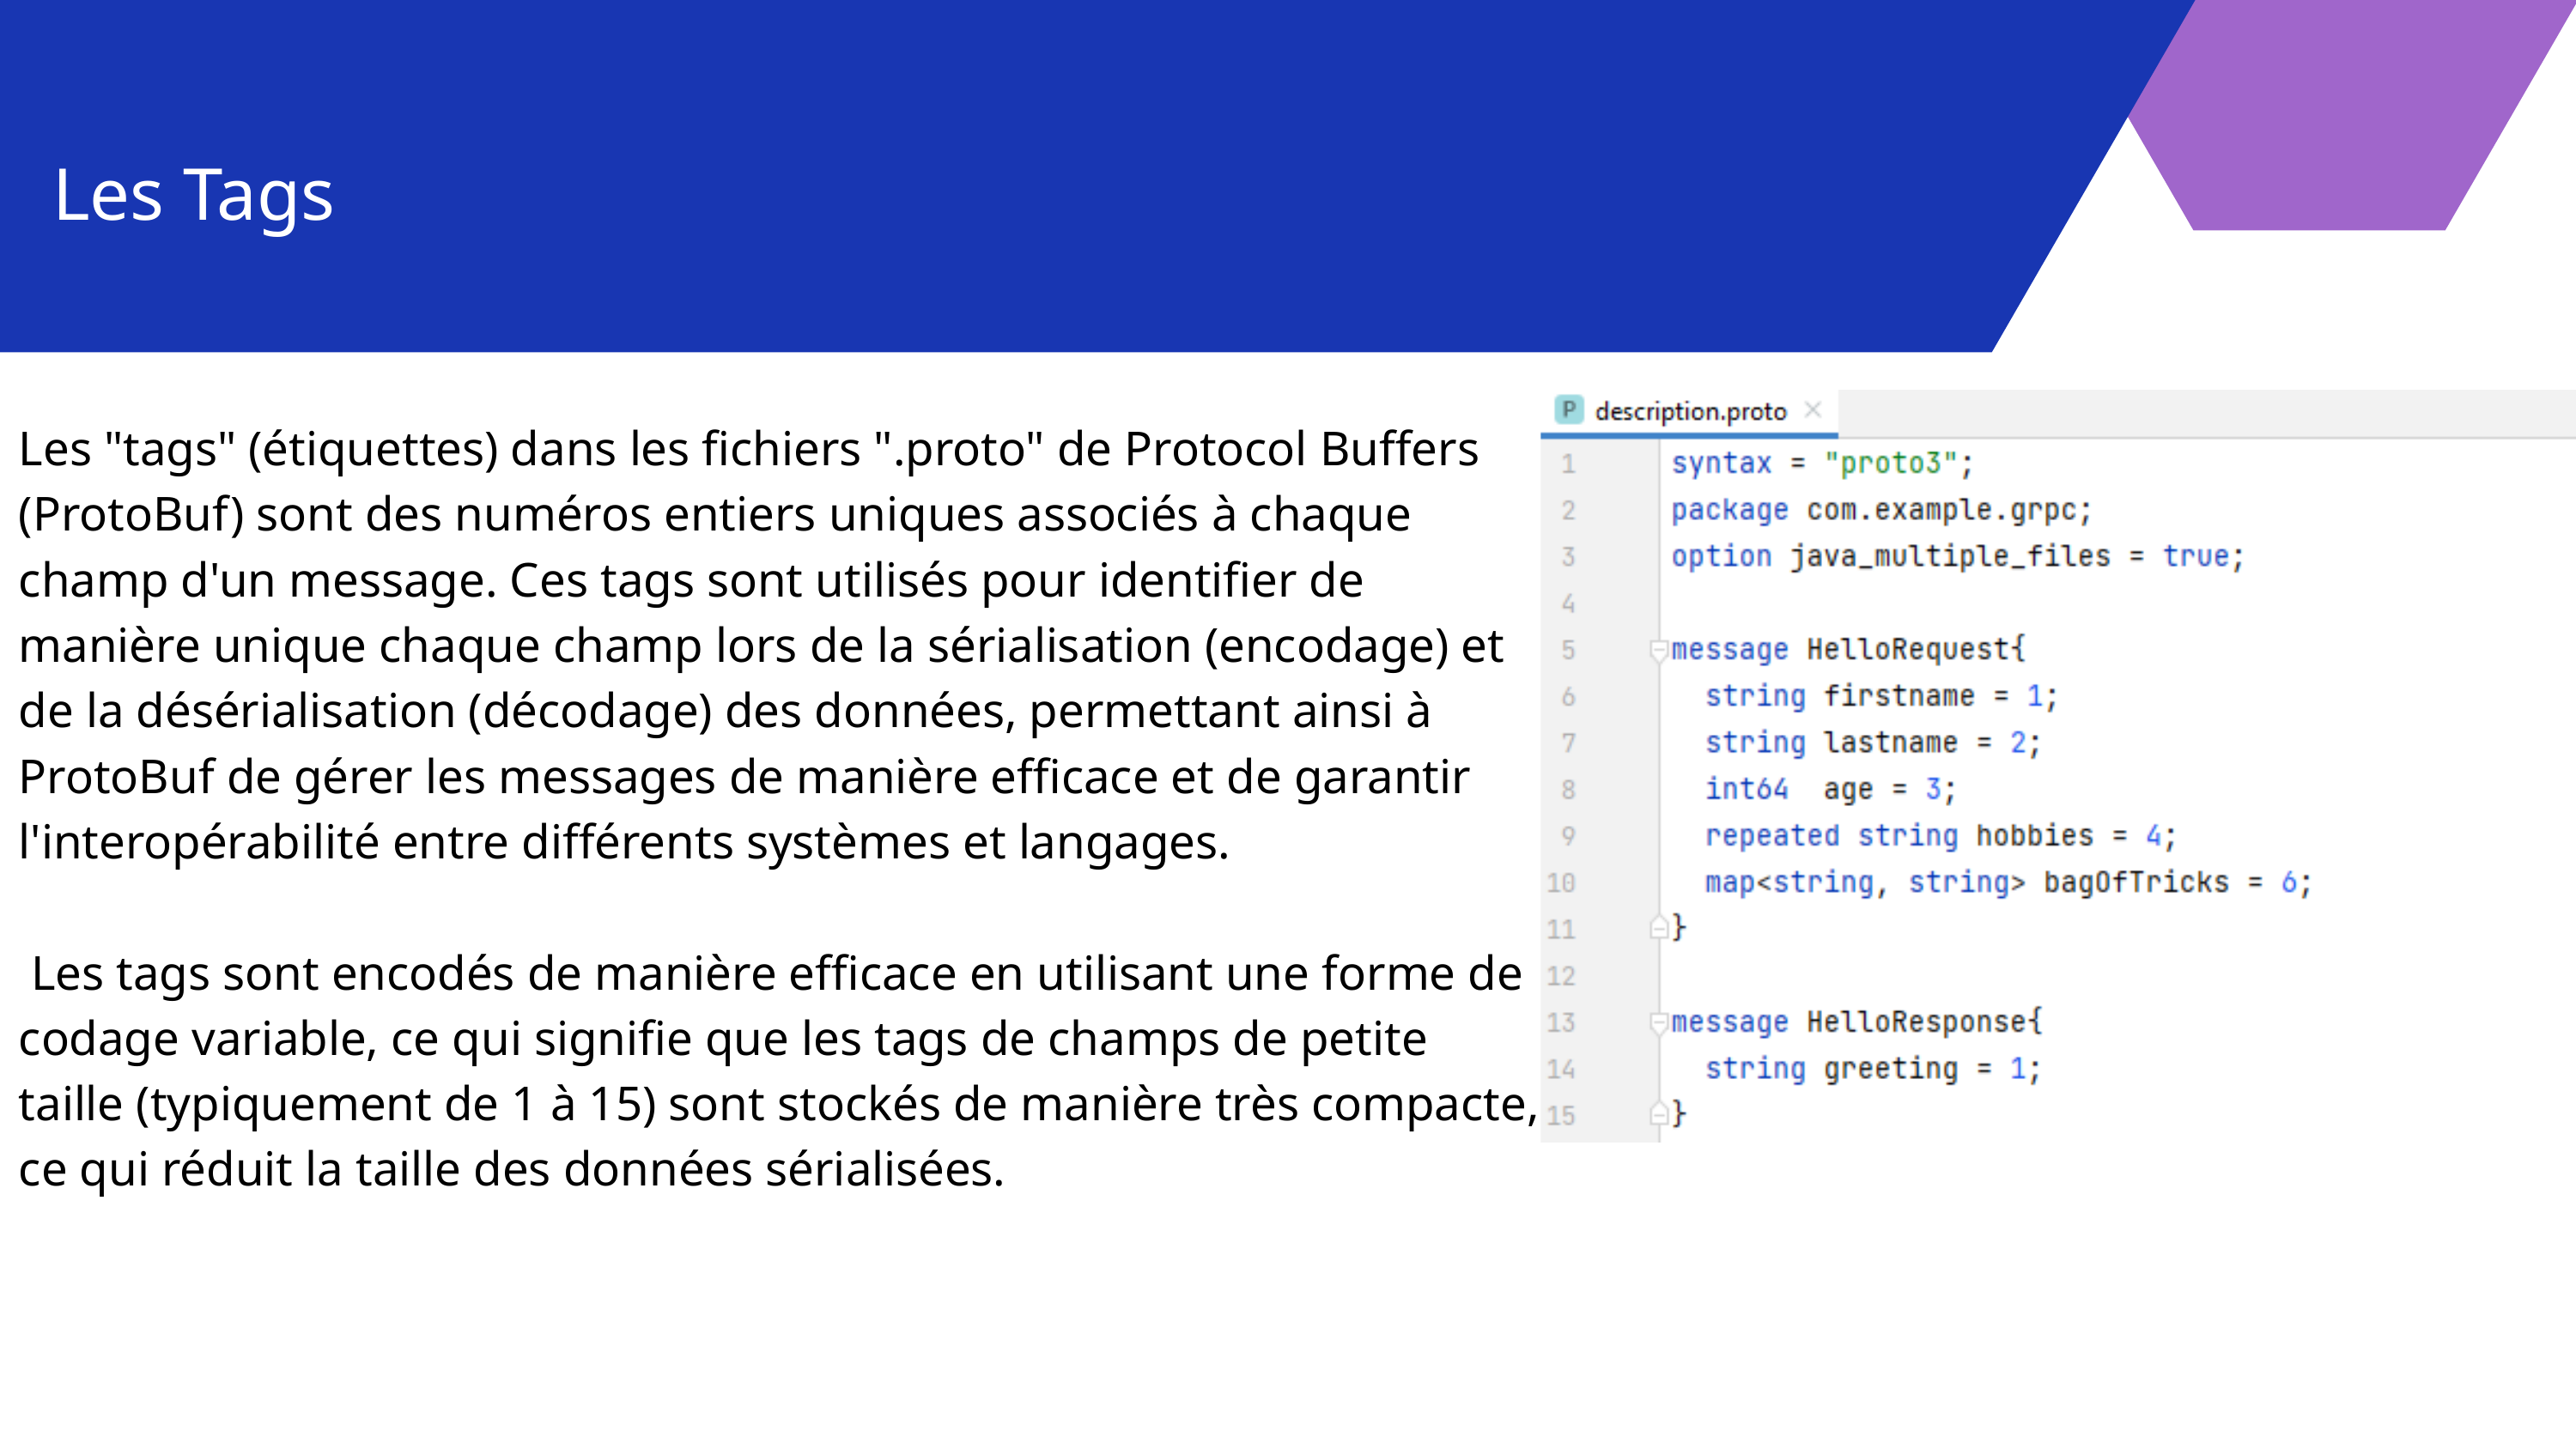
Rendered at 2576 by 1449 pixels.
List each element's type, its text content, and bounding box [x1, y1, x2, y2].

text_box Les "tags" (étiquettes) dans les fichiers ".proto" de Protocol Buffers (ProtoBuf) sont des numéros entiers uniques associés à chaque champ d'un message. Ces tags sont utilisés pour identifier de manière unique chaque champ lors de la sérialisation (encodage) et de la désérialisation (décodage) des données, permettant ainsi à ProtoBuf de gérer les messages de manière efficace et de garantir l'interopérabilité entre différents systèmes et langages. Les tags sont encodés de manière efficace en utilisant une forme de codage variable, ce qui signifie que les tags de champs de petite taille (typiquement de 1 à 15) sont stockés de manière très compacte, ce qui réduit la taille des données sérialisées. [18, 362, 1541, 1196]
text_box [2222, 0, 2576, 231]
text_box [0, 0, 2216, 353]
text_box [1541, 390, 2576, 1143]
